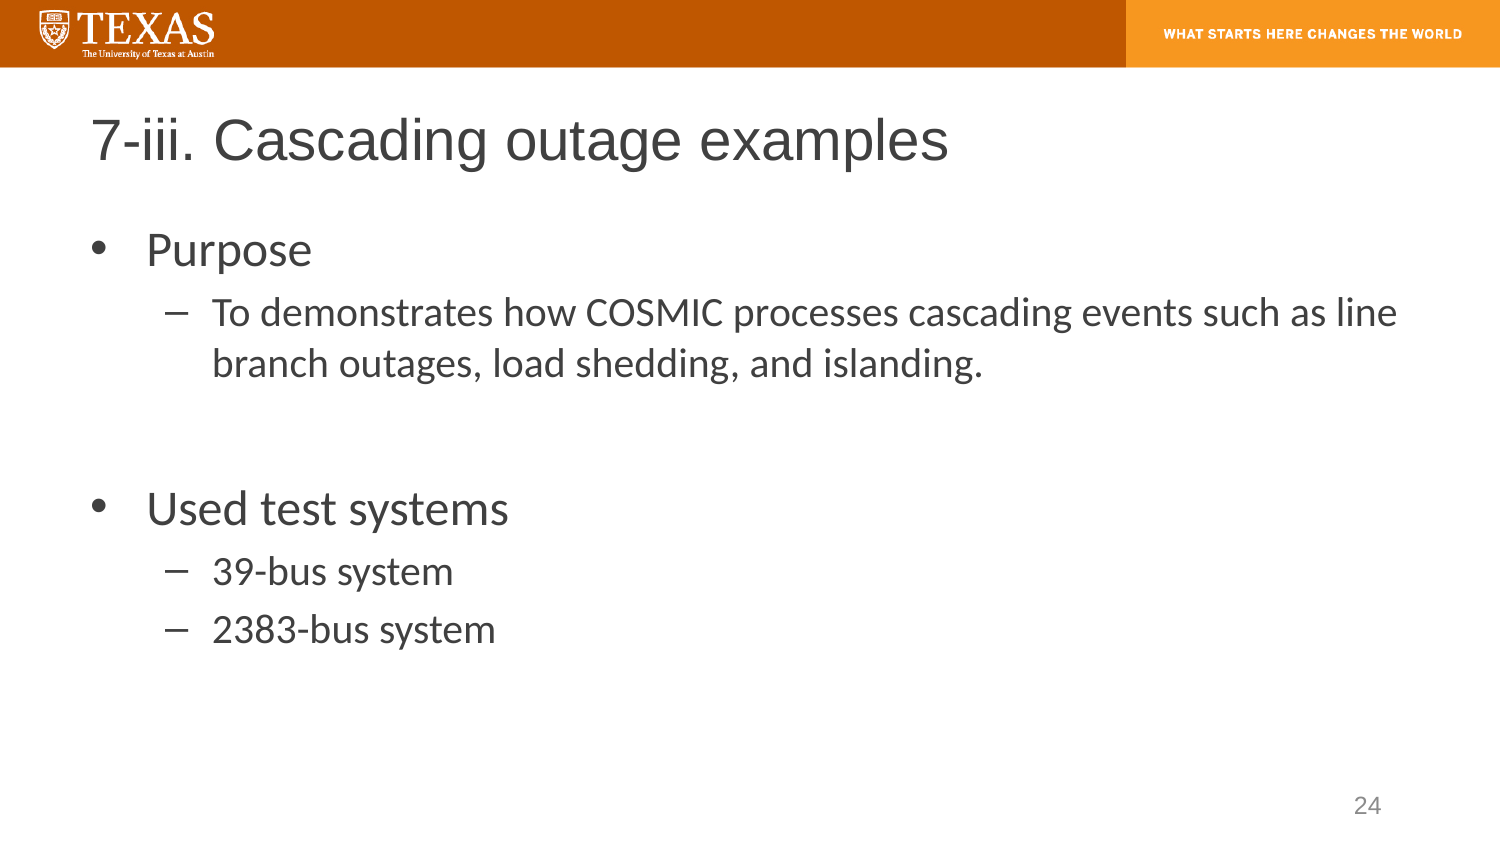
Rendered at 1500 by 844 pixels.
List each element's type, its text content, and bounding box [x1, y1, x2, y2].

title 7-iii. Cascading outage examples [75, 90, 1425, 185]
picture [0, 0, 1500, 844]
list Purpose To demonstrates how COSMIC processes cascading events such as line branch outages, load shedding, and islanding. Used test systems 39-bus system 2383-bus system [75, 209, 1425, 782]
slide_number 24 [1059, 782, 1397, 828]
